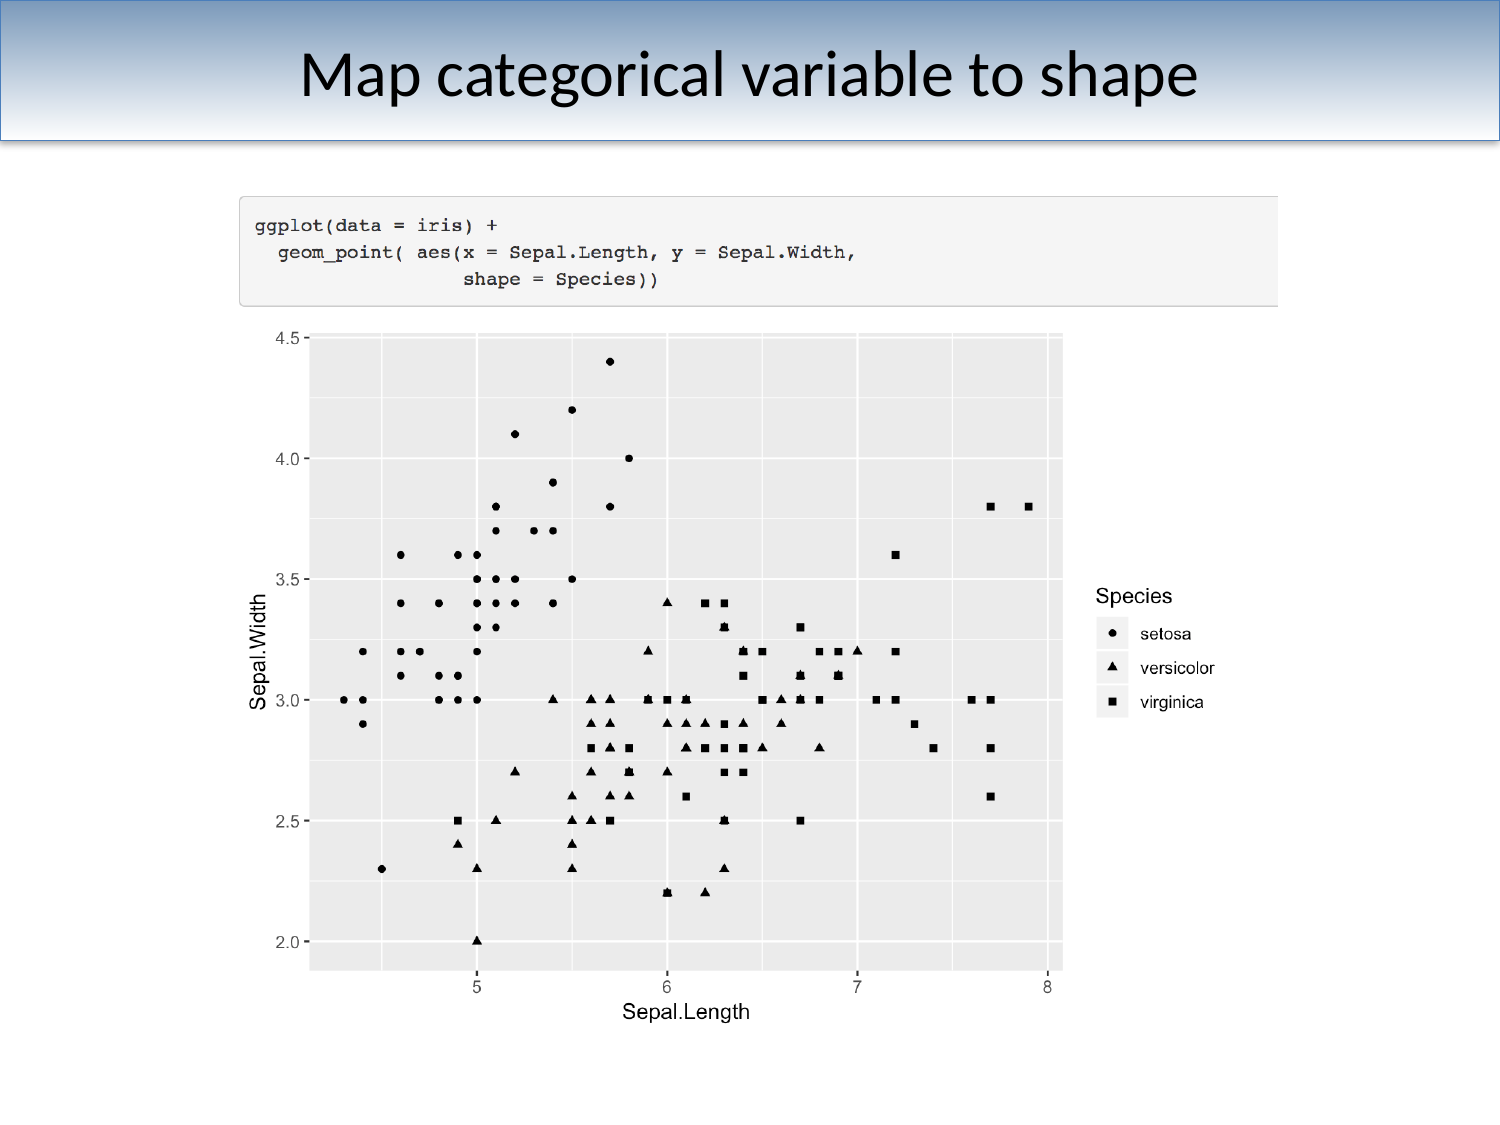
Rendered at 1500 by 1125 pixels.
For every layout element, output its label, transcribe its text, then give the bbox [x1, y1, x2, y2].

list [222, 182, 1278, 1043]
title Map categorical variable to shape [75, 22, 1425, 118]
